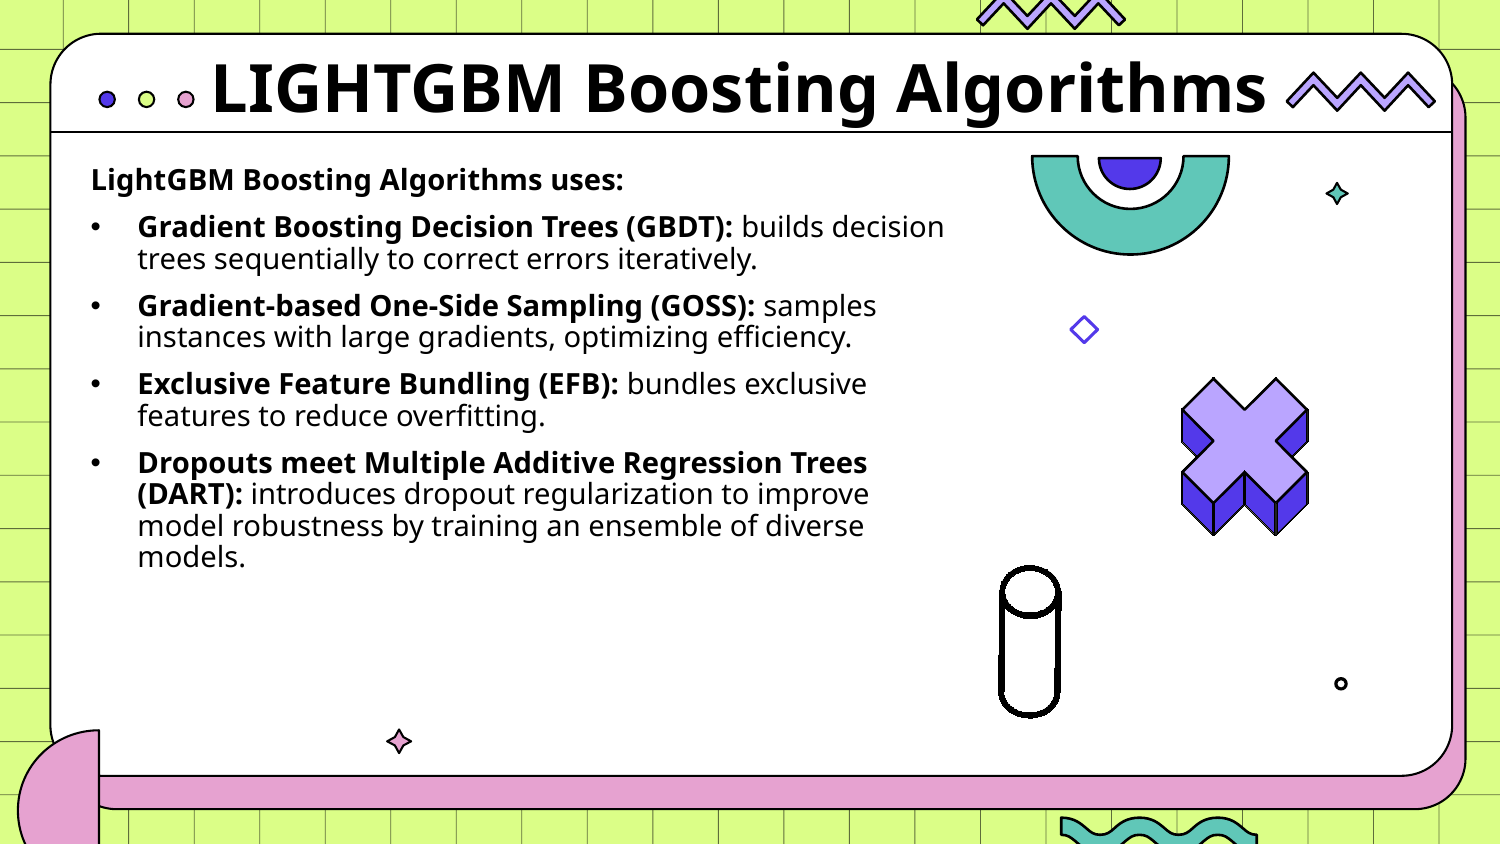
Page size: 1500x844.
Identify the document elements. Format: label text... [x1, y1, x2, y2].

text_box [1334, 677, 1348, 691]
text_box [951, 608, 1109, 672]
text_box [1061, 817, 1257, 844]
text_box [17, 730, 99, 844]
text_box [1032, 156, 1229, 255]
text_box [1069, 315, 1100, 344]
list LIGHTGBM Boosting Algorithms [195, 31, 1292, 150]
text_box [387, 729, 412, 754]
list LightGBM Boosting Algorithms uses: Gradient Boosting Decision Trees (GBDT): builds decision trees sequentially to correct errors iteratively. Gradient-based One-Side Sampling (GOSS): samples instances with large gradients, optimizing efficiency. Exclusive Feature Bundling (EFB): bundles exclusive features to reduce overfitting. Dropouts meet Multiple Additive Regression Trees (DART): introduces dropout regularization to improve model robustness by training an ensemble of diverse models. [75, 158, 973, 718]
text_box [98, 90, 116, 109]
text_box [177, 90, 195, 109]
text_box [1286, 72, 1435, 111]
text_box [1326, 182, 1348, 205]
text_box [1181, 377, 1309, 536]
text_box [137, 90, 156, 109]
